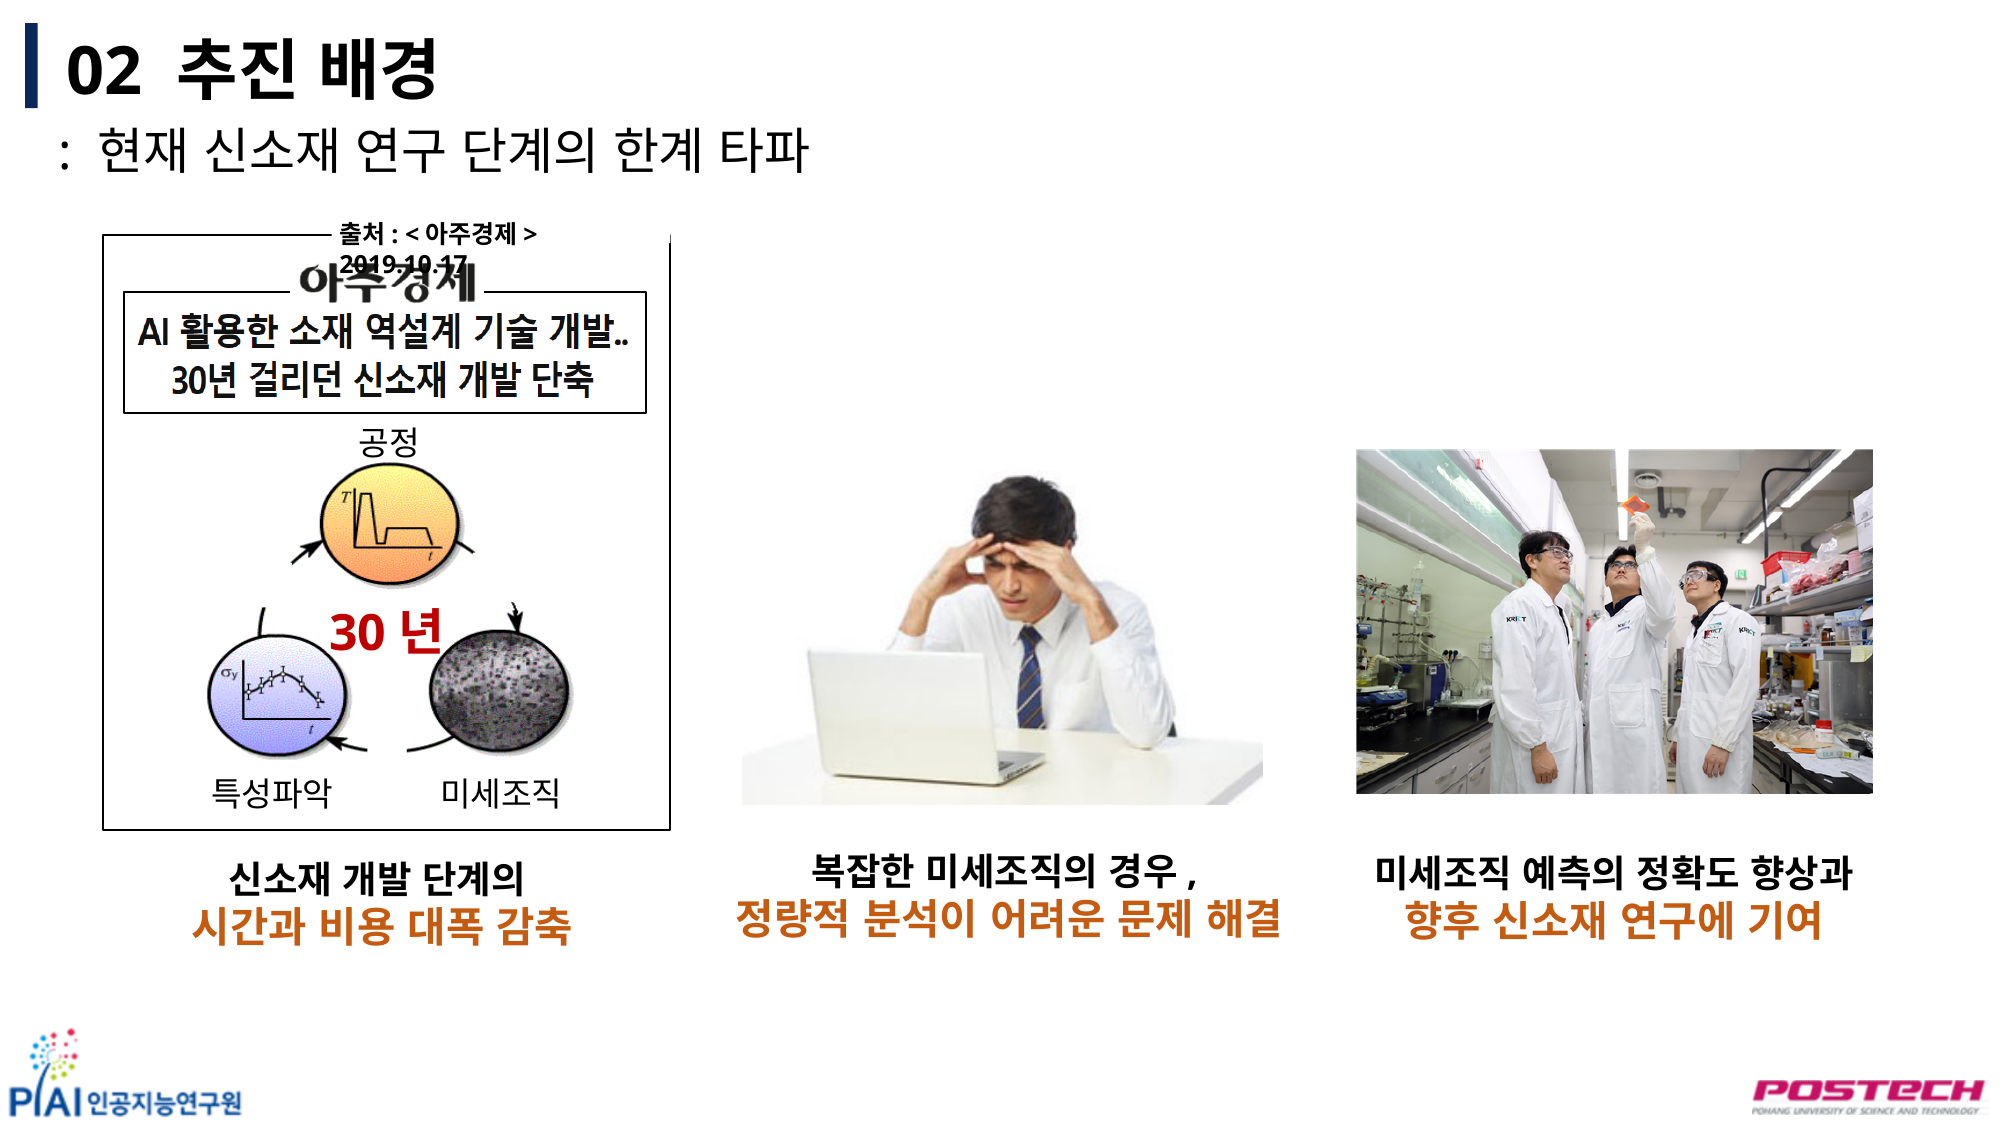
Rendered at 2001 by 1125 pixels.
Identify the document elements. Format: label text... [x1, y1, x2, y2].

picture [1355, 449, 1873, 795]
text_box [103, 234, 671, 830]
picture [289, 249, 484, 310]
picture [1740, 1069, 2000, 1125]
picture [3, 1019, 249, 1125]
text_box 출처: <아주경제> 2019.10.17 [324, 211, 678, 287]
text_box 복잡한 미세조직의 경우, 정량적 분석이 어려운 문제 해결 [721, 840, 1299, 951]
text_box 미세조직 예측의 정확도 향상과 향후 신소재 연구에 기여 [1359, 842, 1870, 953]
text_box 02 추진 배경 [52, 20, 663, 95]
picture [741, 414, 1263, 806]
text_box 신소재 개발 단계의 시간과 비용 대폭 감축 [176, 848, 589, 959]
text_box : 현재 신소재 연구 단계의 한계 타파 [43, 112, 826, 188]
